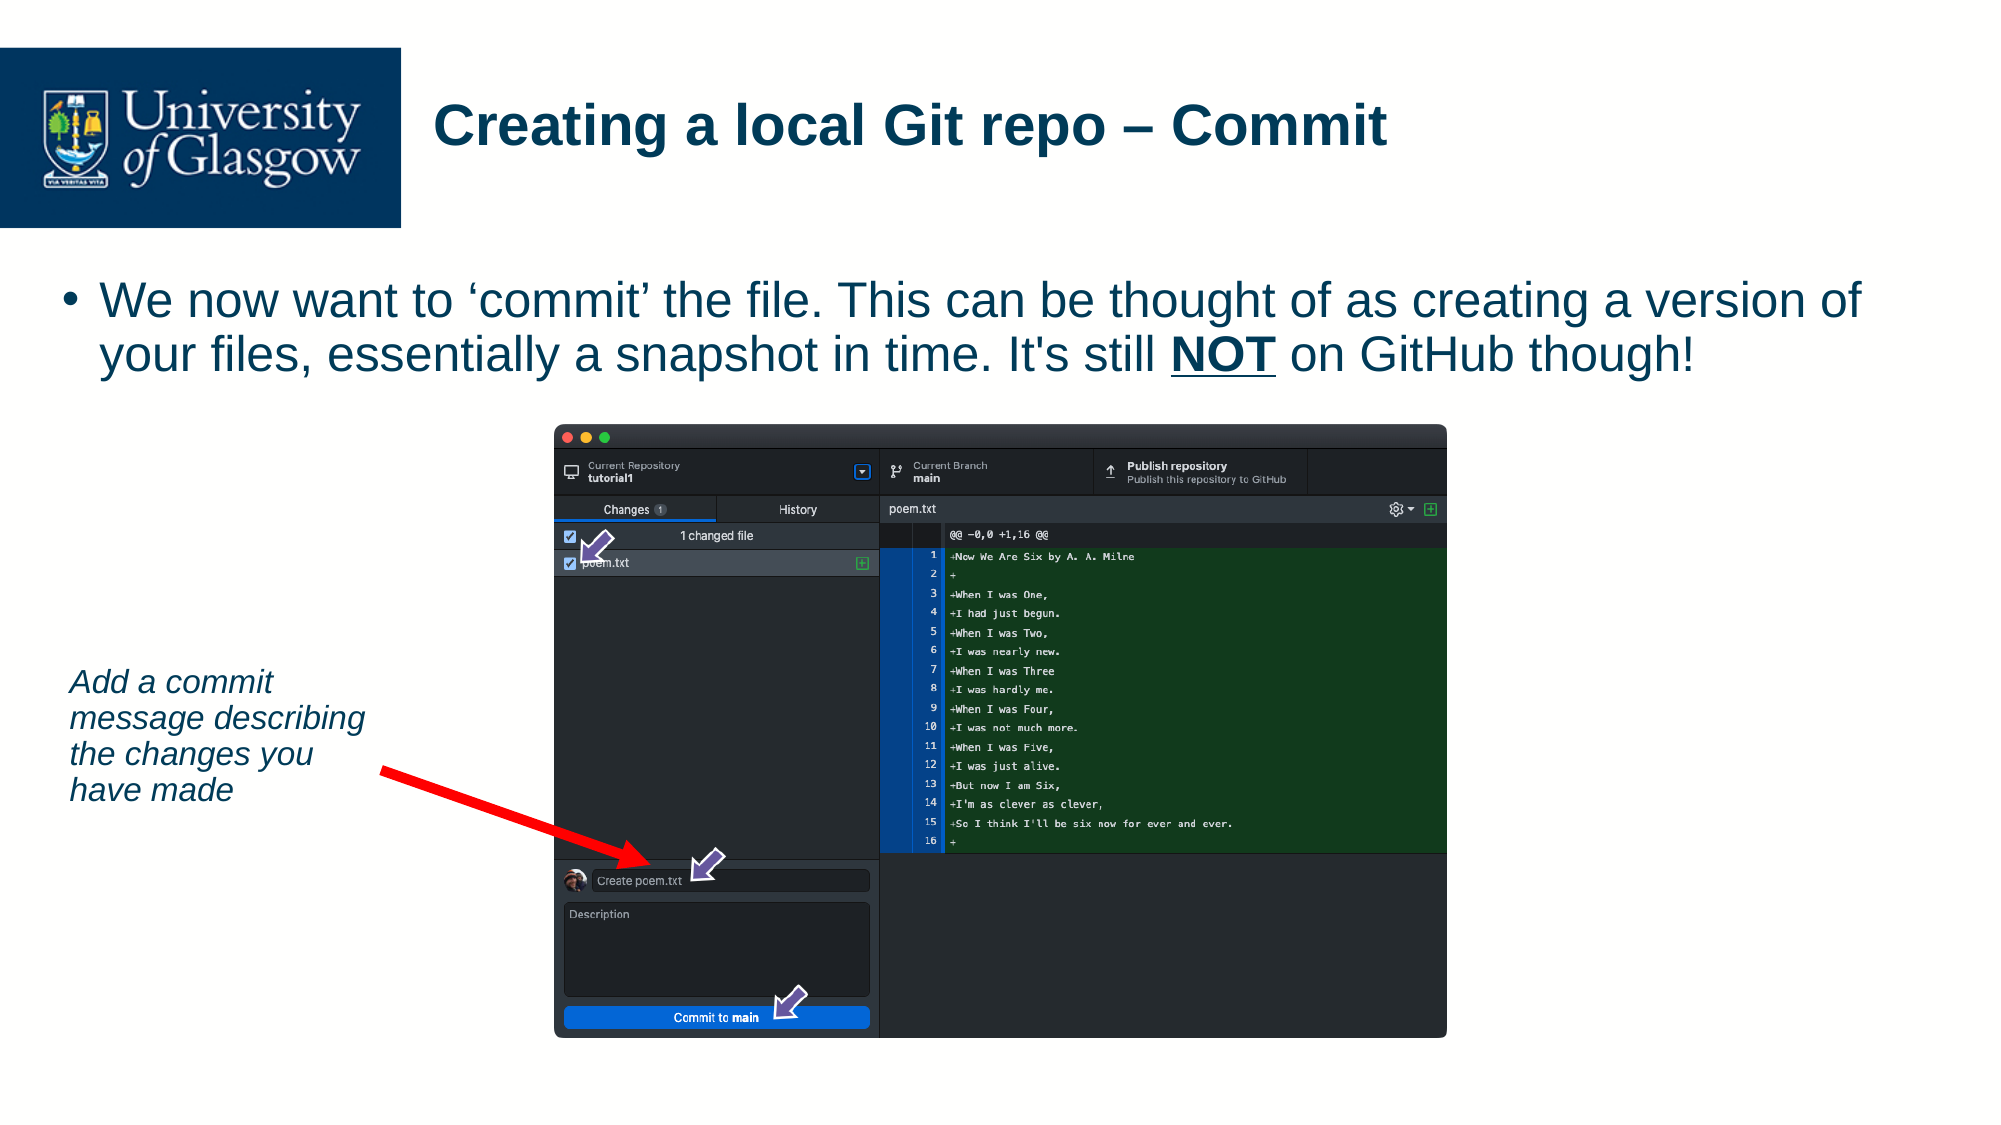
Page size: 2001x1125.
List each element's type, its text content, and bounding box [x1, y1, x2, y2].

picture [0, 0, 2000, 1125]
title Creating a local Git repo – Commit [418, 87, 1930, 234]
list We now want to ‘commit’ the file. This can be thought of as creating a version of your files, essentially a snapshot in time. It's still NOT on GitHub though! [46, 266, 1968, 1023]
text_box Add a commit message describing the changes you have made [54, 657, 382, 883]
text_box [381, 770, 651, 865]
